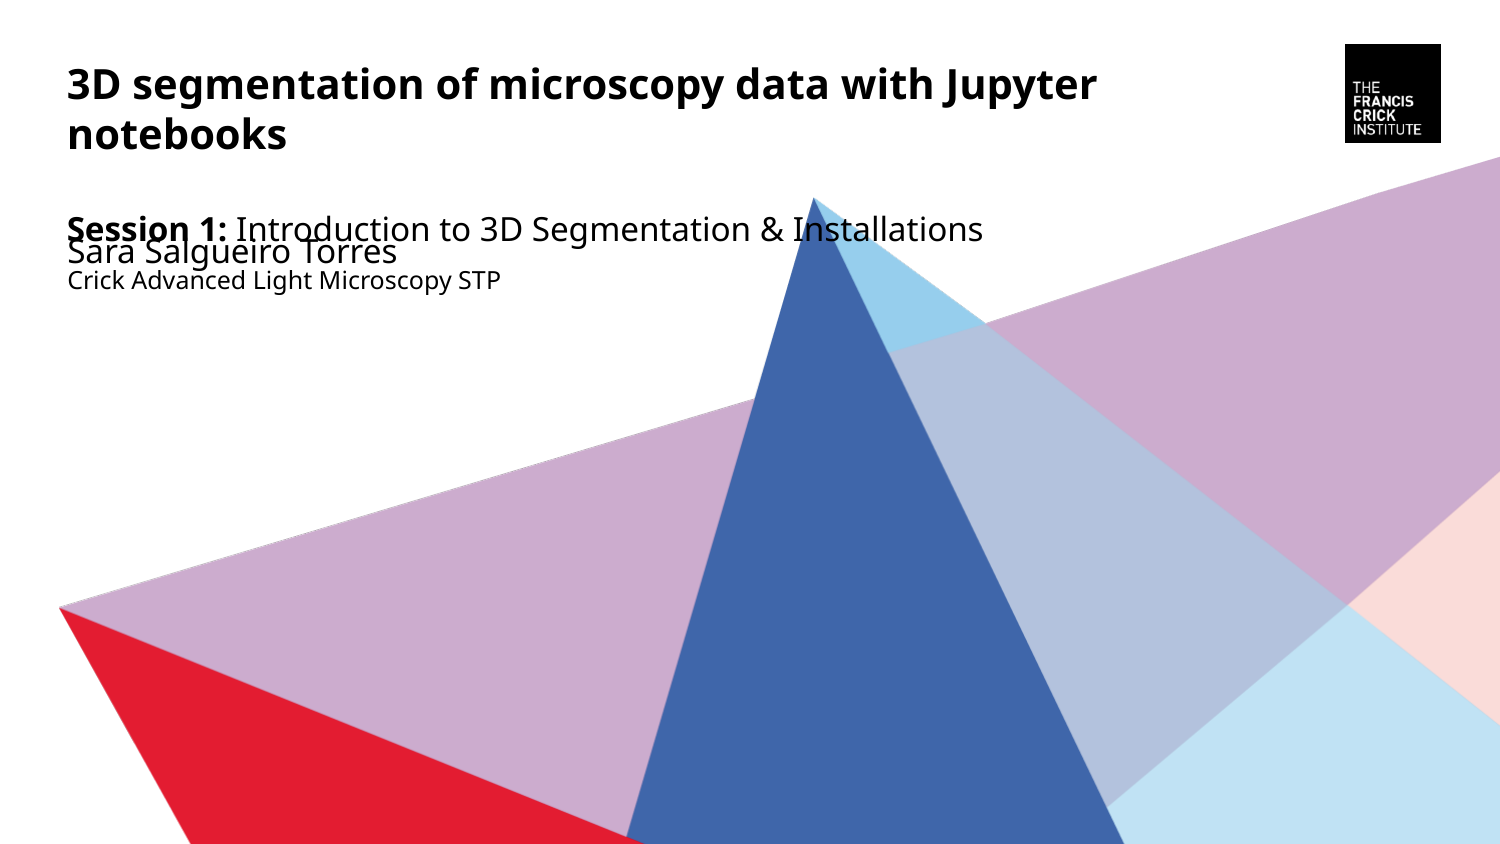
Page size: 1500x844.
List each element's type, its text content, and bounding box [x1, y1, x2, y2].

subtitle Sara Salgueiro Torres Crick Advanced Light Microscopy STP [67, 236, 1120, 361]
picture [1345, 44, 1441, 143]
picture [59, 155, 1500, 844]
title 3D segmentation of microscopy data with Jupyter notebooks Session 1: Introduction to 3D Segmentation & Installations [55, 52, 1305, 273]
